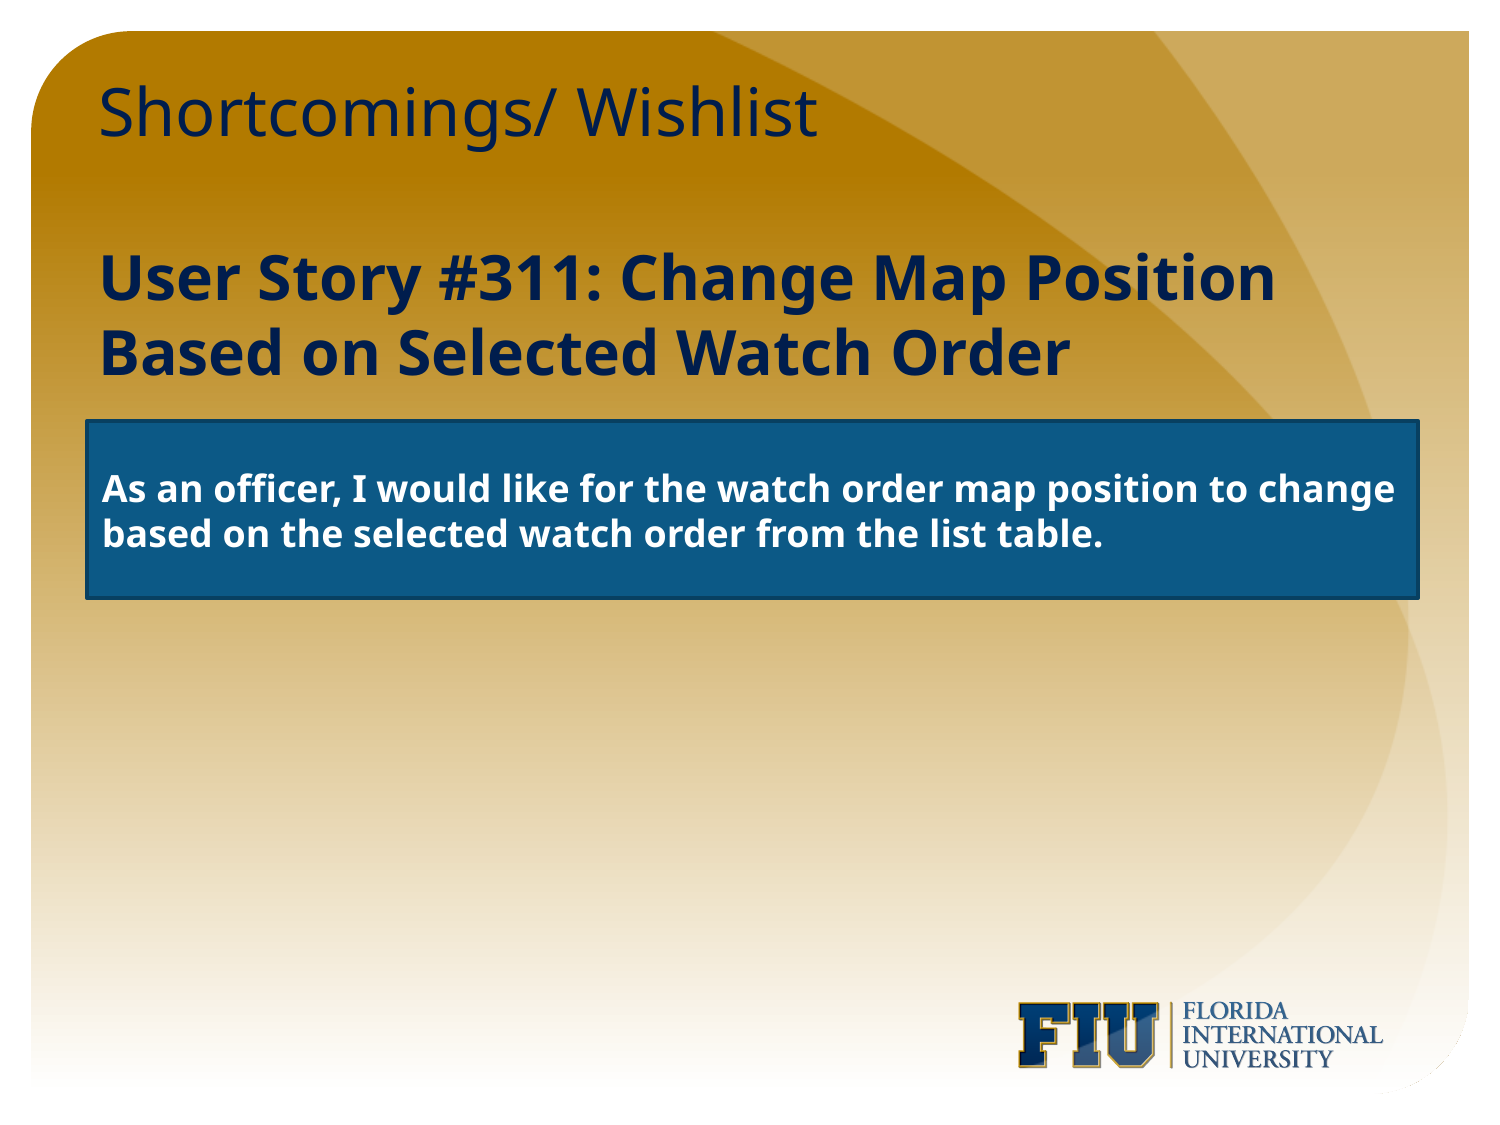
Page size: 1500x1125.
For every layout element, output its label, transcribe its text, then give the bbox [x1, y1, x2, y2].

title Shortcomings/ Wishlist [83, 62, 1327, 158]
picture [24, 30, 1473, 1094]
text_box User Story #311: Change Map Position Based on Selected Watch Order [83, 227, 1423, 399]
text_box As an officer, I would like for the watch order map position to change based on the selected watch order from the list table. [86, 421, 1419, 598]
